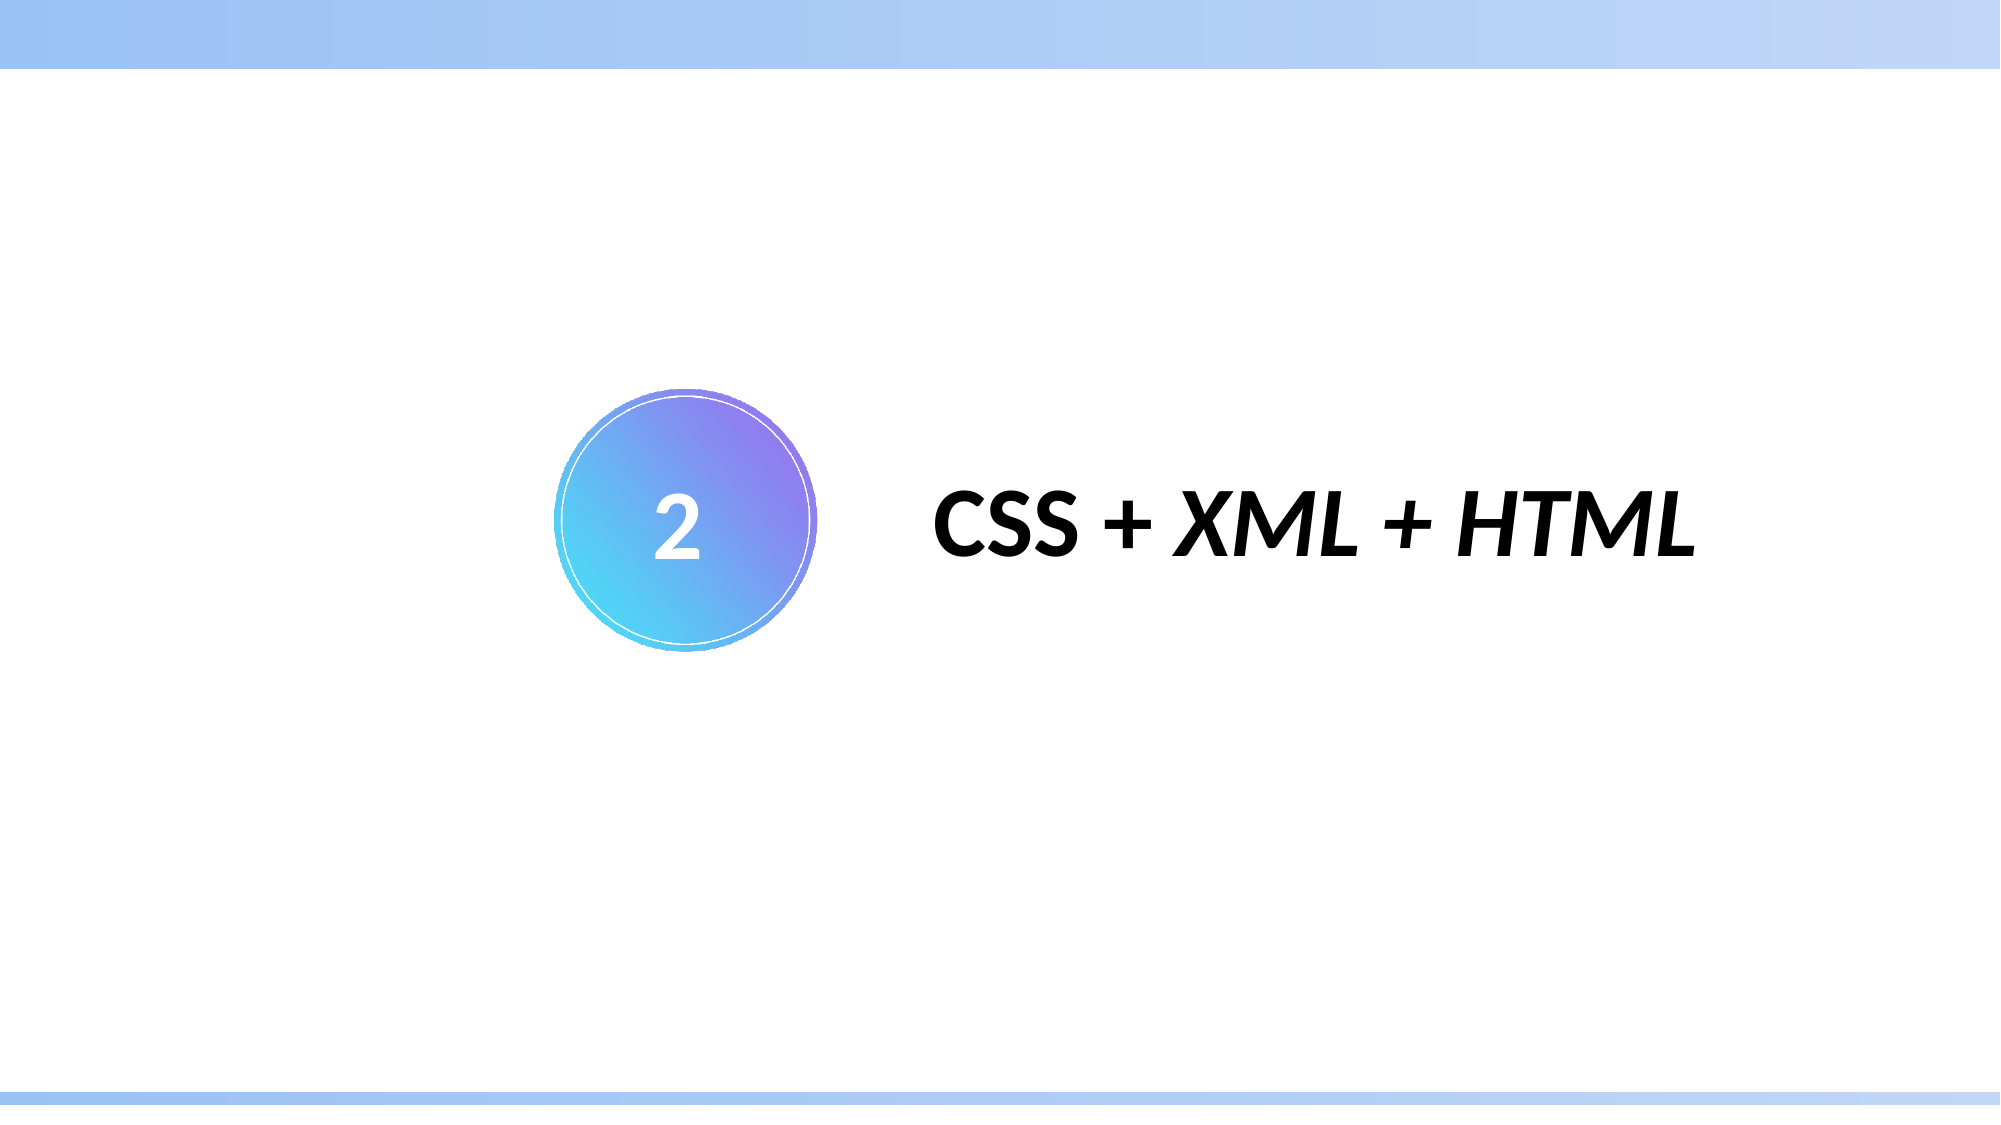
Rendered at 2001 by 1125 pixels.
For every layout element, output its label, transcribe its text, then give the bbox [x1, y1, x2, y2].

text_box CSS + XML + HTML [918, 449, 1774, 584]
picture [519, 348, 863, 692]
text_box [0, 0, 2000, 69]
text_box [0, 1091, 2000, 1106]
